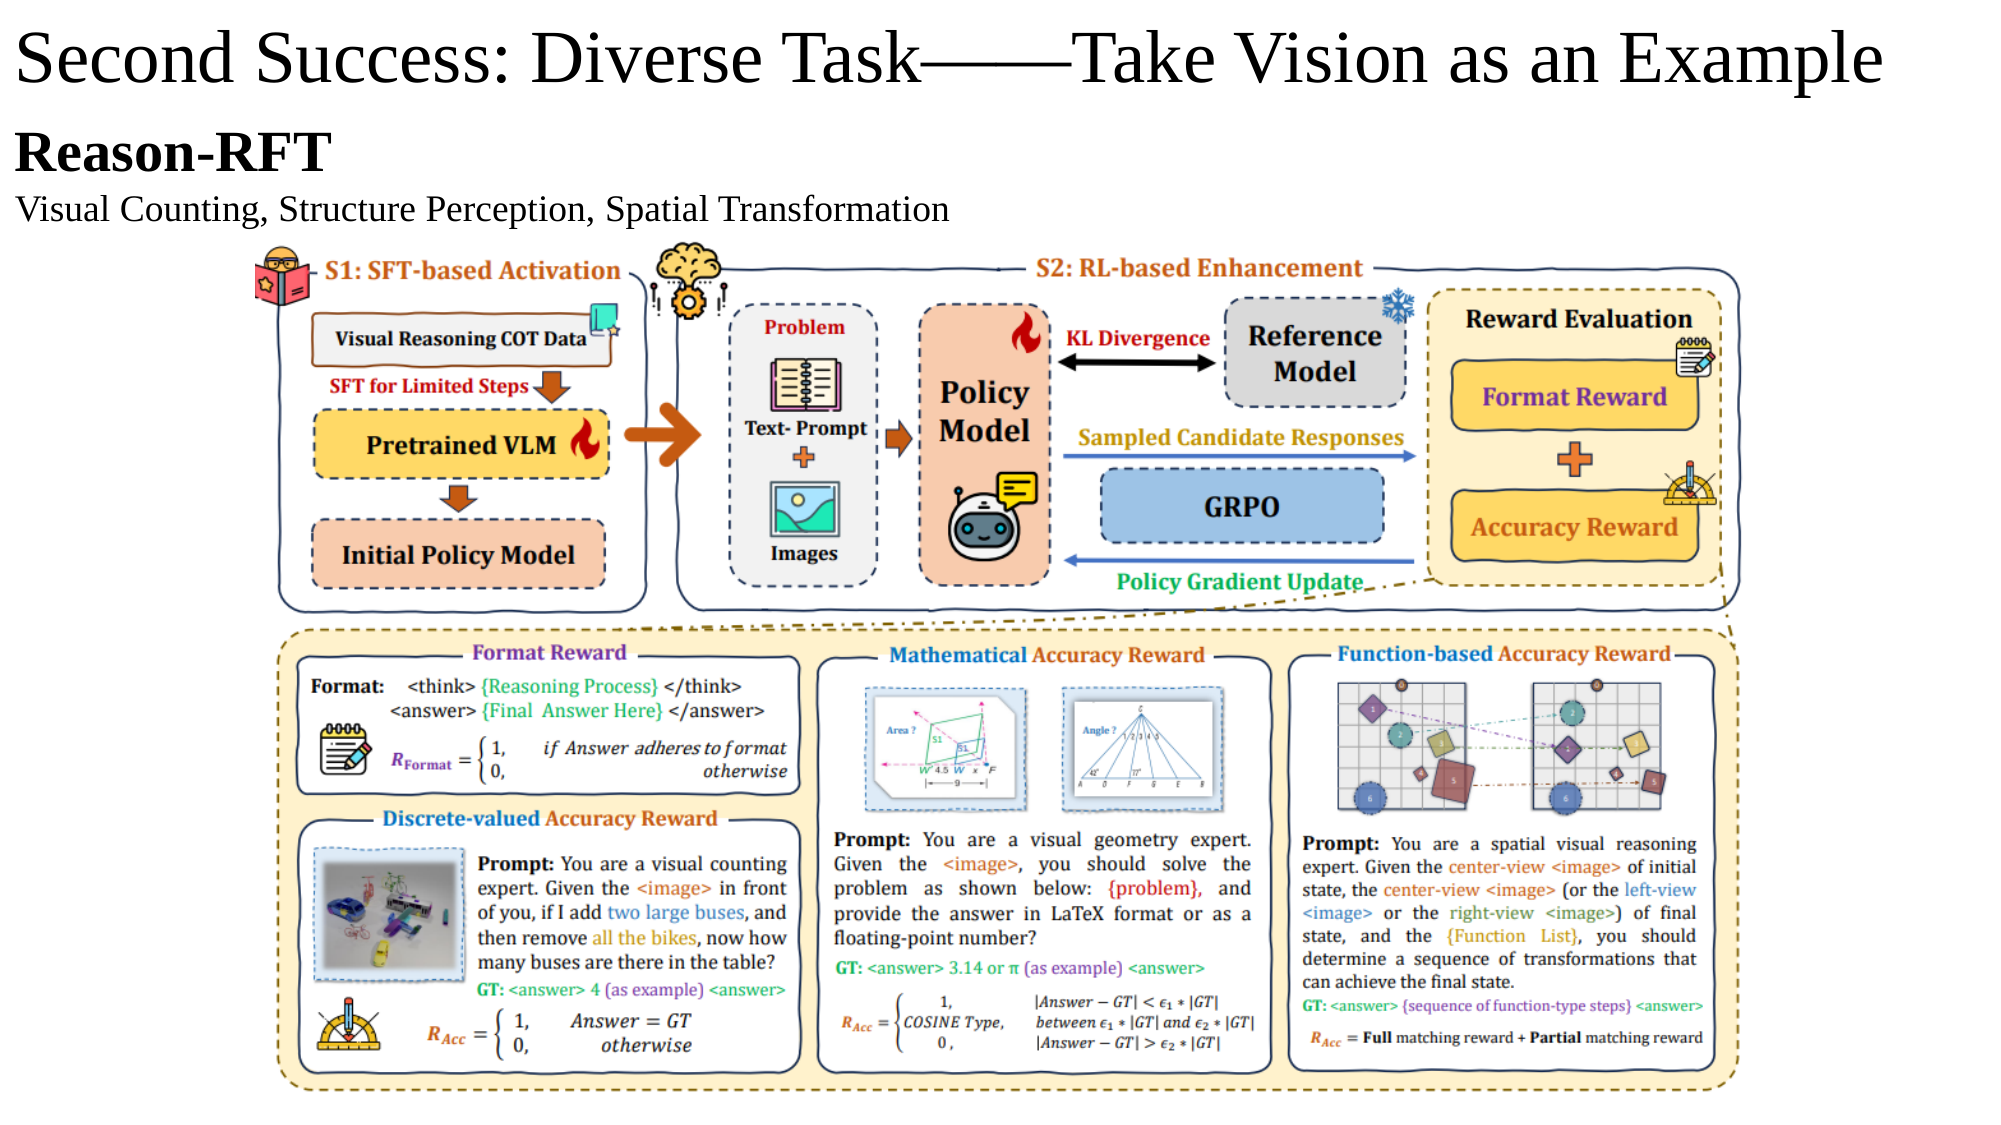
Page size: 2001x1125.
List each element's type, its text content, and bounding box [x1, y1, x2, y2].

text_box Reason-RFT [0, 106, 740, 176]
text_box Visual Counting, Structure Perception, Spatial Transformation [0, 176, 2000, 237]
picture [254, 237, 1745, 1094]
text_box Second Success: Diverse Task——Take Vision as an Example [0, 0, 2000, 105]
